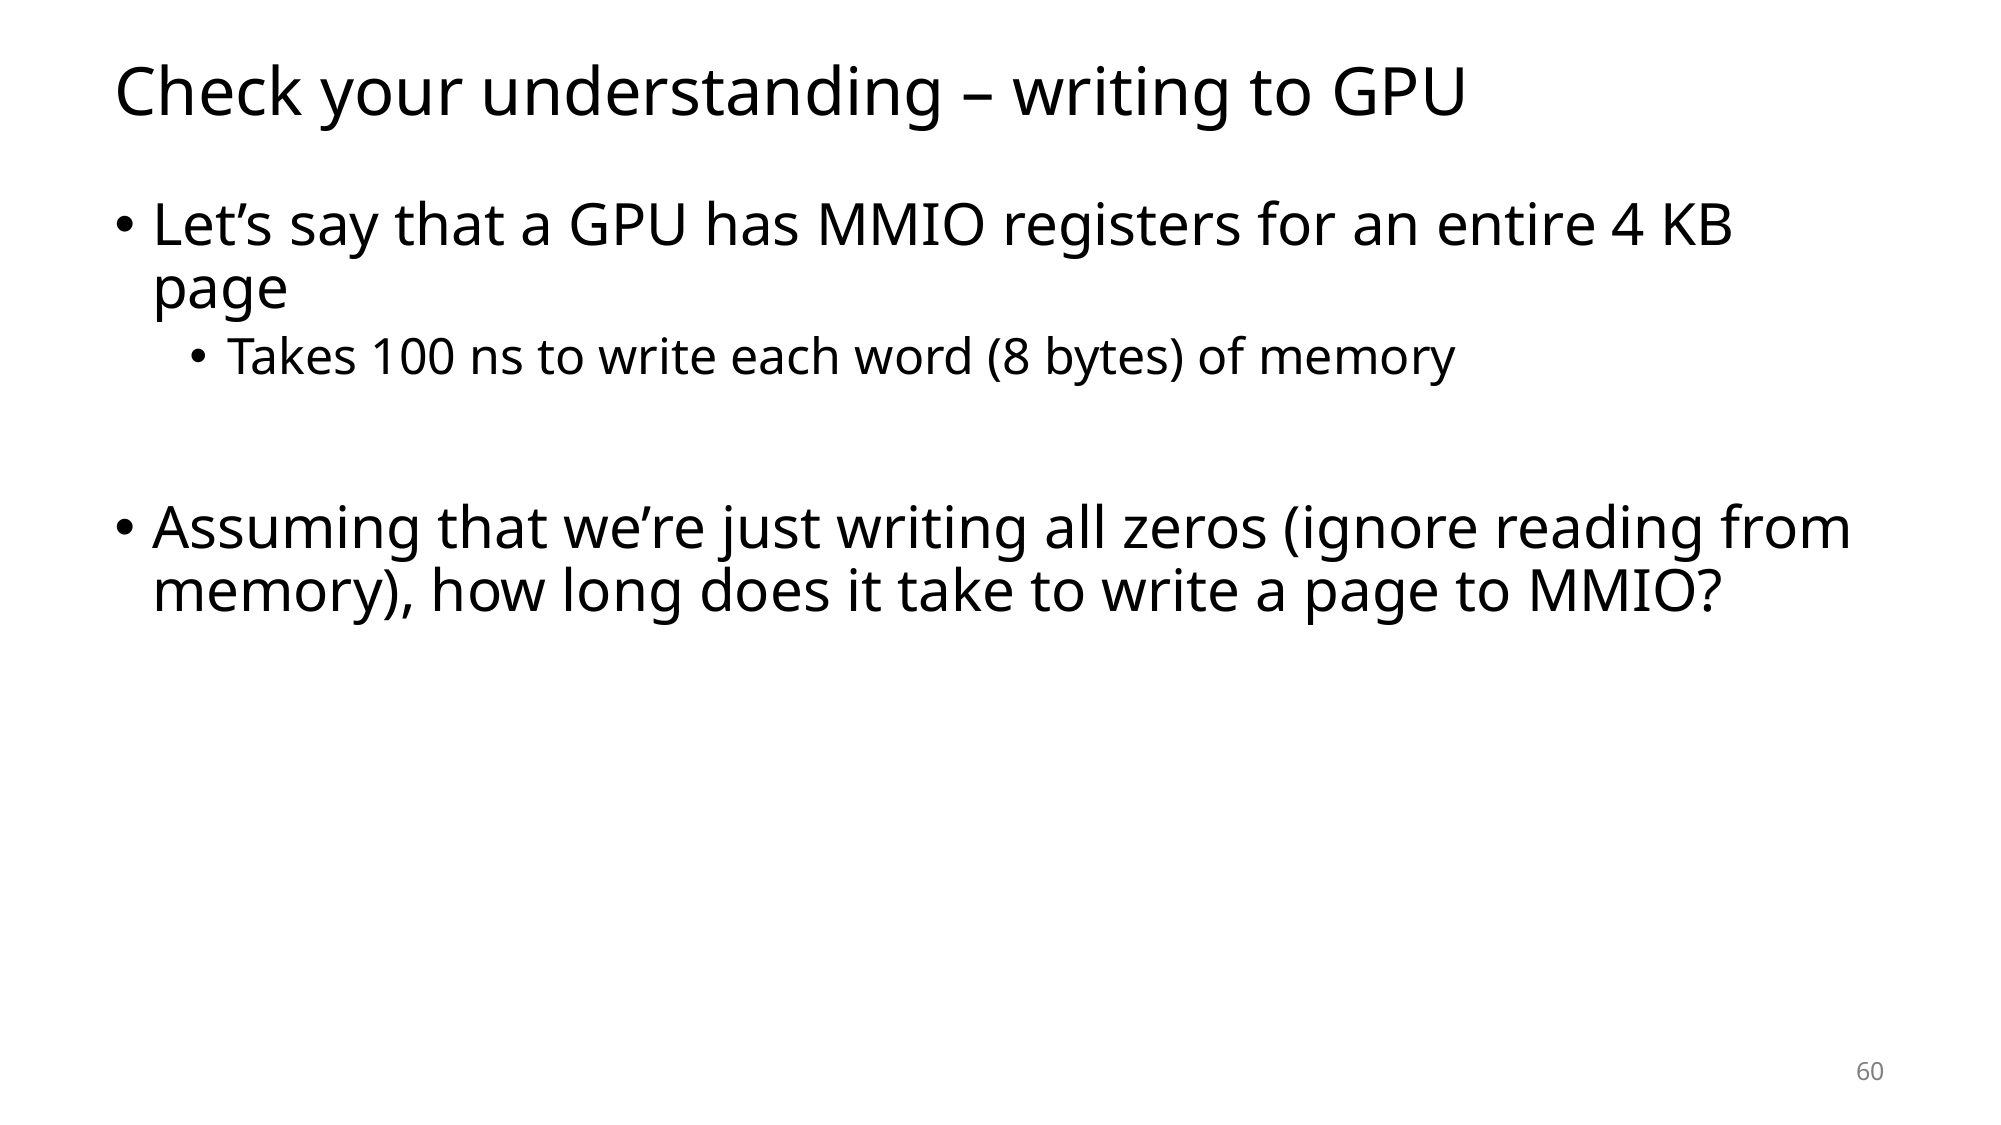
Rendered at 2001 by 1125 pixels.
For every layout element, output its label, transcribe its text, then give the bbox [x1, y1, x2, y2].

list Let’s say that a GPU has MMIO registers for an entire 4 KB page Takes 100 ns to write each word (8 bytes) of memory Assuming that we’re just writing all zeros (ignore reading from memory), how long does it take to write a page to MMIO? [99, 187, 1900, 1013]
slide_number 60 [1749, 1042, 1900, 1103]
title Check your understanding – writing to GPU [99, 37, 1900, 150]
